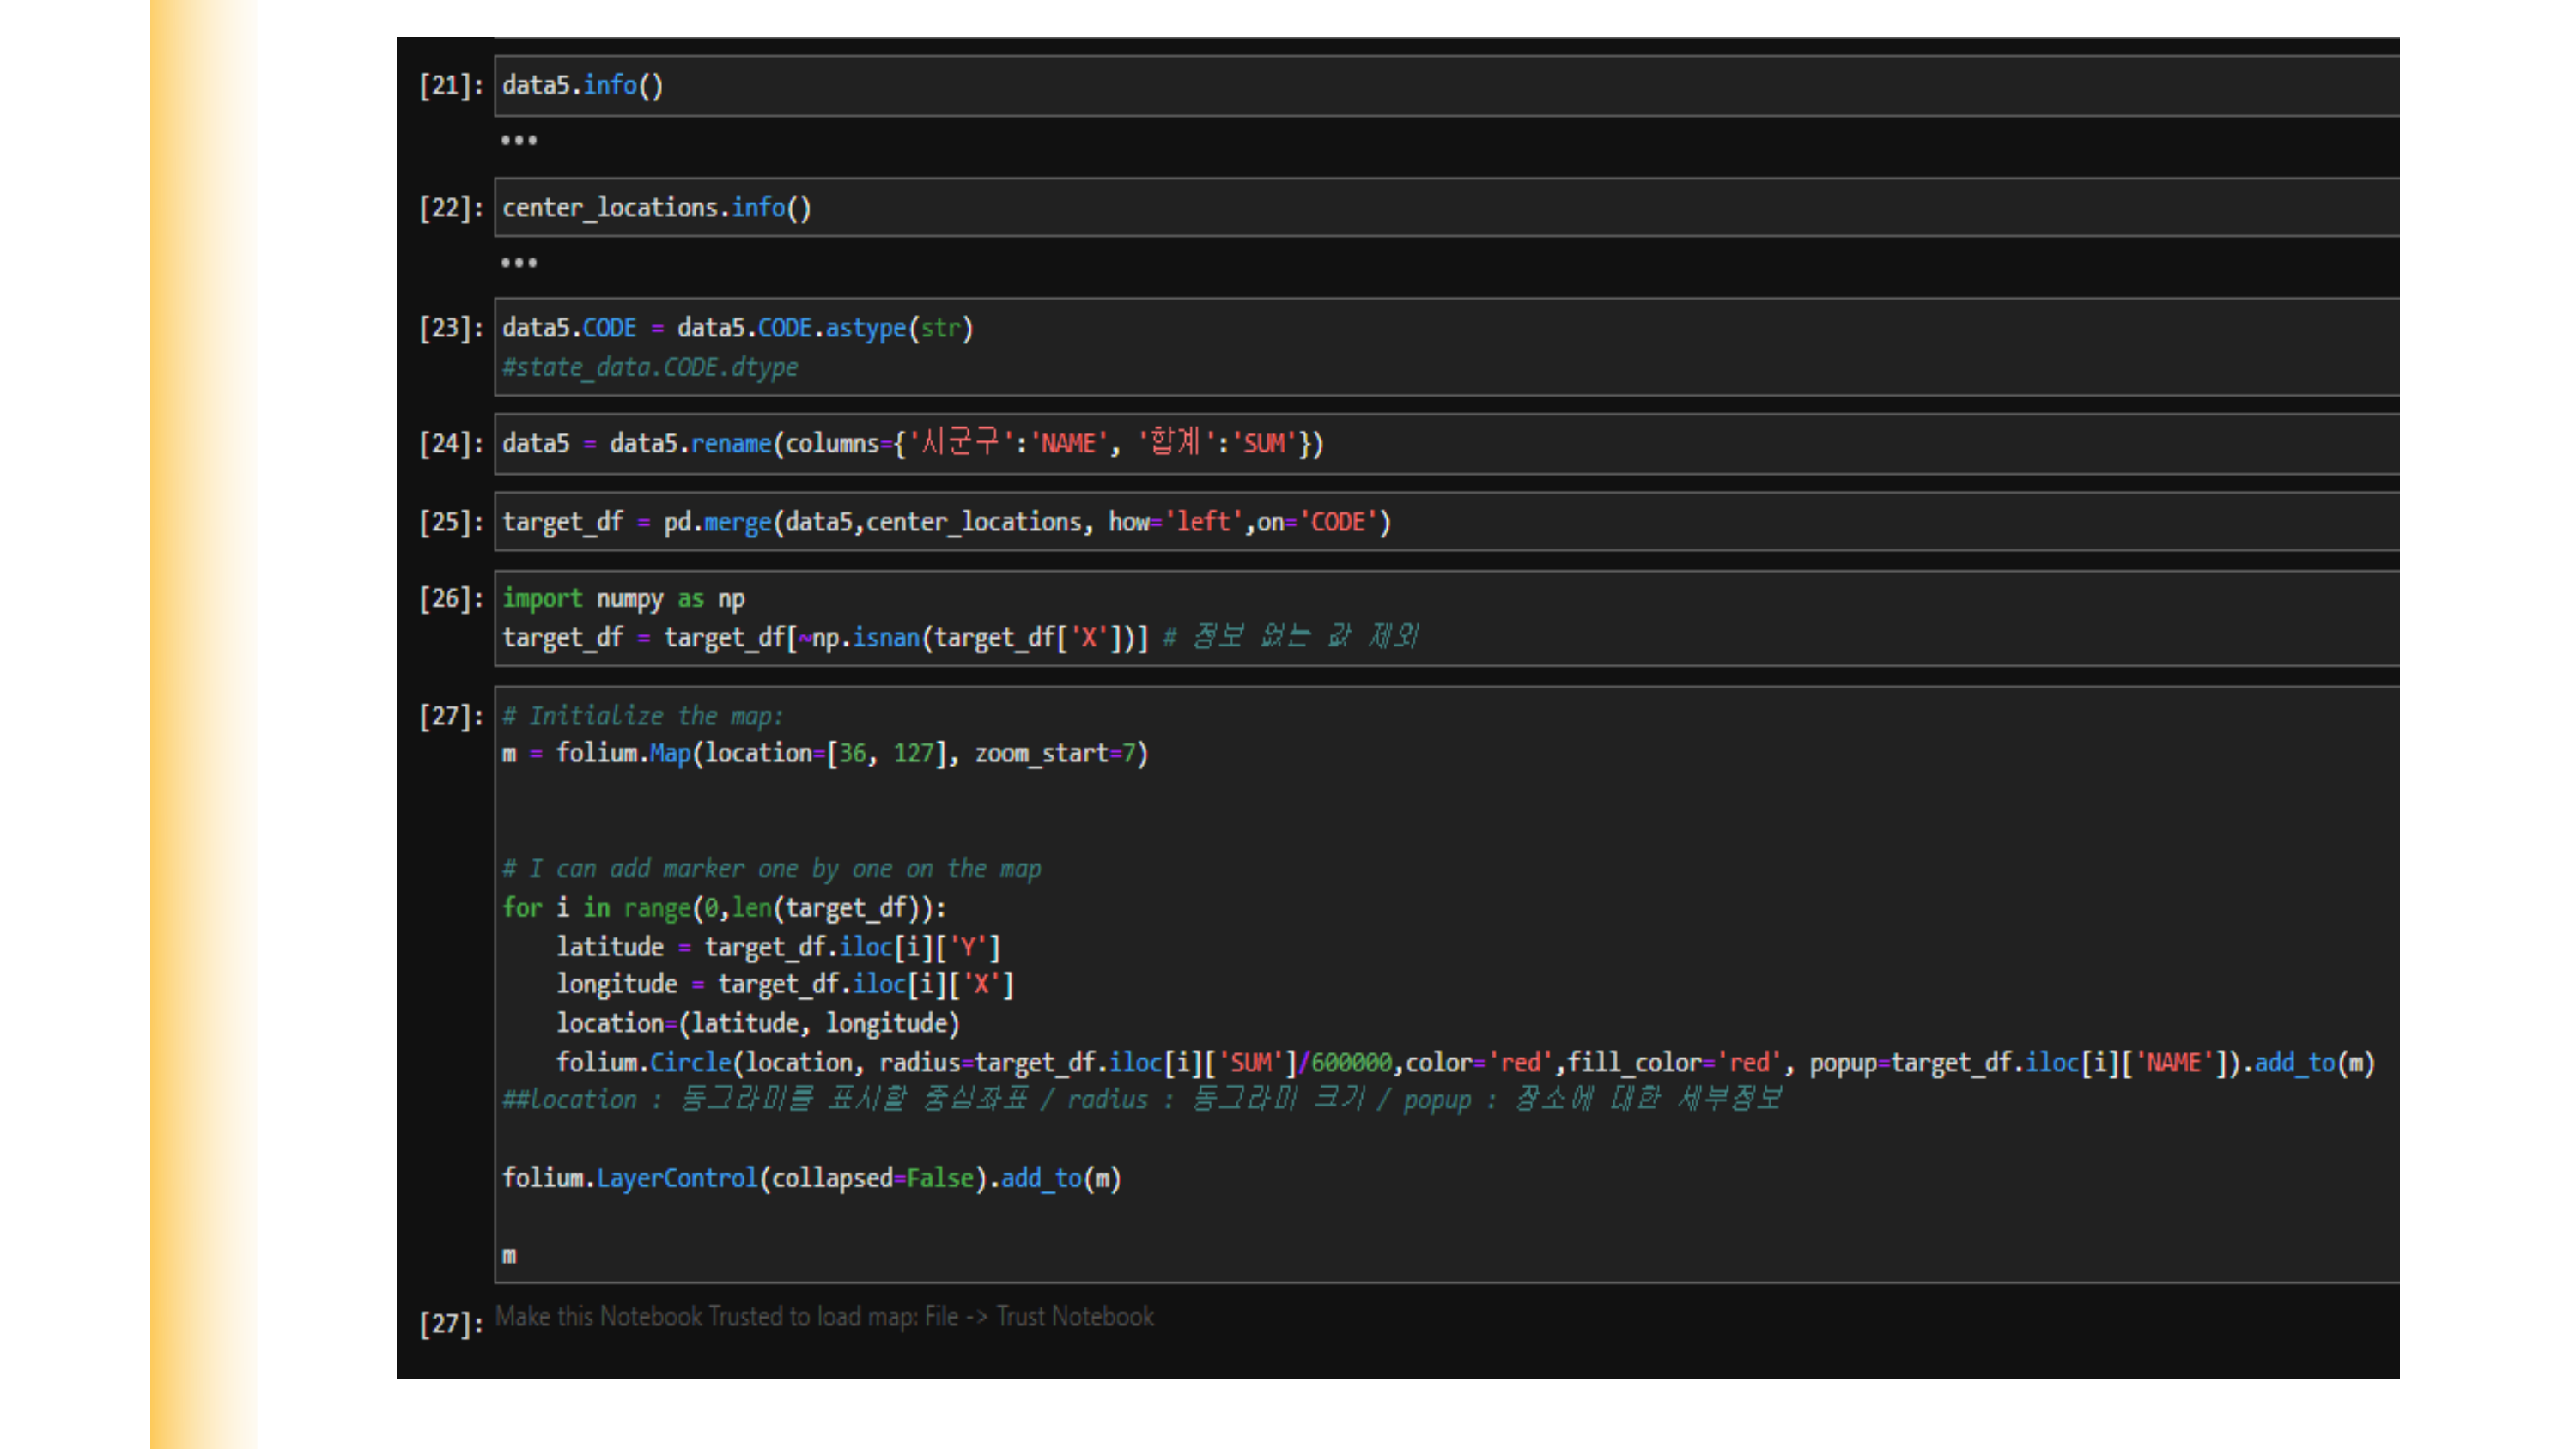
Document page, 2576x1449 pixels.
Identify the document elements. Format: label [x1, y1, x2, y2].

text_box [149, 0, 258, 1449]
picture [397, 37, 2400, 1379]
